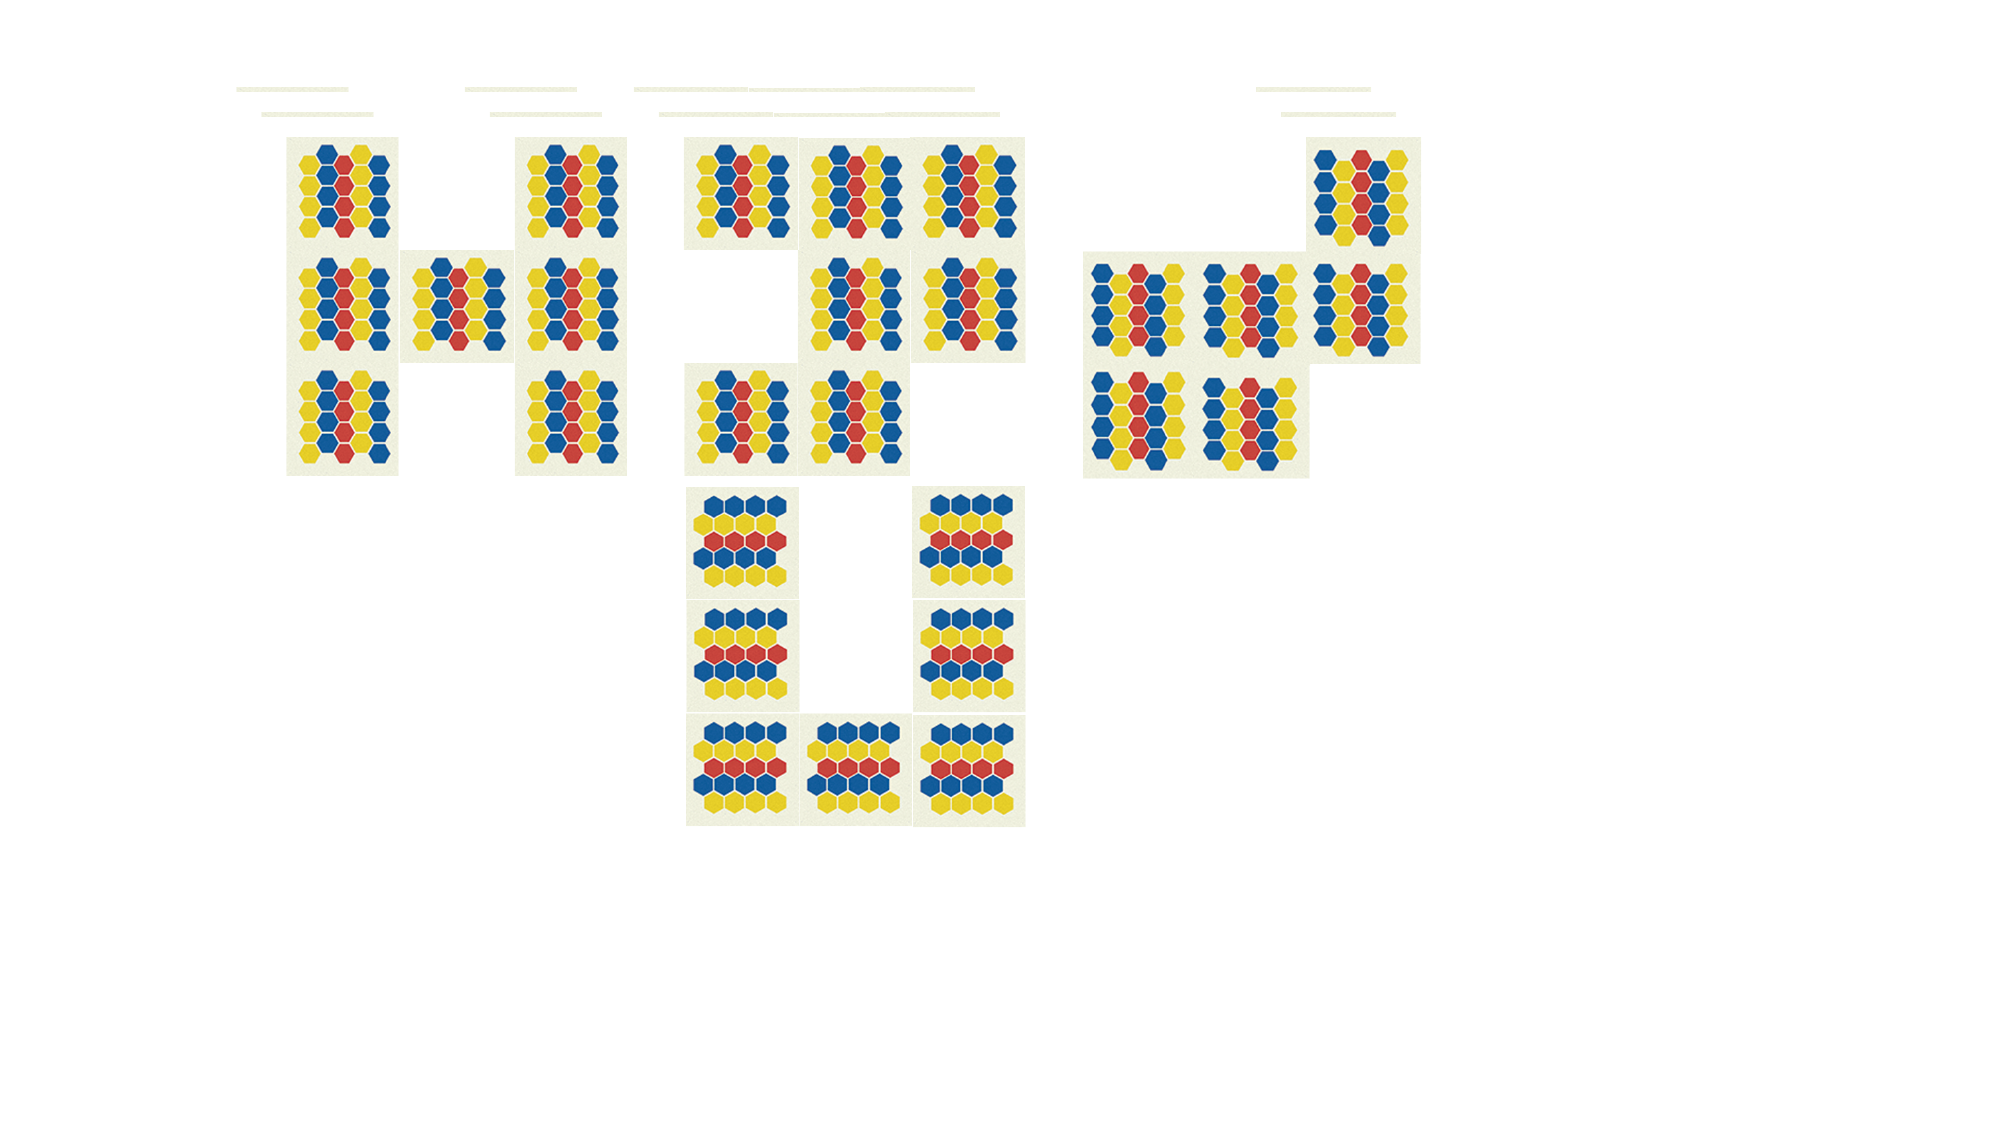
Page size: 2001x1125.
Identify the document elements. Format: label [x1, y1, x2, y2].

picture [195, 67, 1519, 834]
